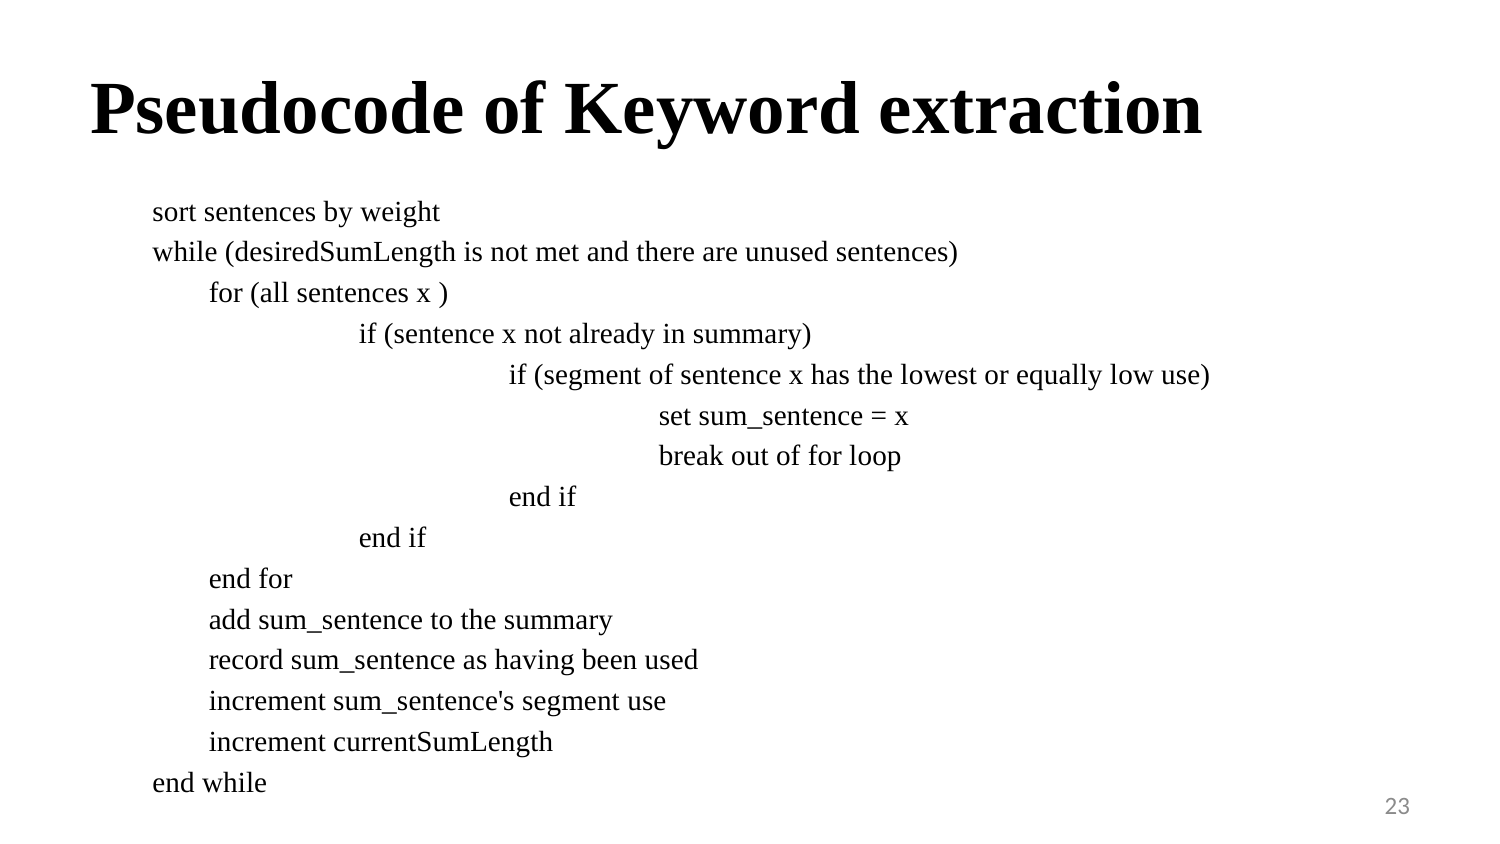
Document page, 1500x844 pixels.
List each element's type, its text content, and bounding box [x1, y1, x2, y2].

list sort sentences by weight while (desiredSumLength is not met and there are unused sentences) for (all sentences x ) if (sentence x not already in summary) if (segment of sentence x has the lowest or equally low use) set sum_sentence = x break out of for loop end if end if end for add sum_sentence to the summary record sum_sentence as having been used increment sum_sentence's segment use increment currentSumLength end while [137, 184, 1275, 810]
title Pseudocode of Keyword extraction [75, 33, 1425, 175]
slide_number 23 [1074, 782, 1425, 827]
